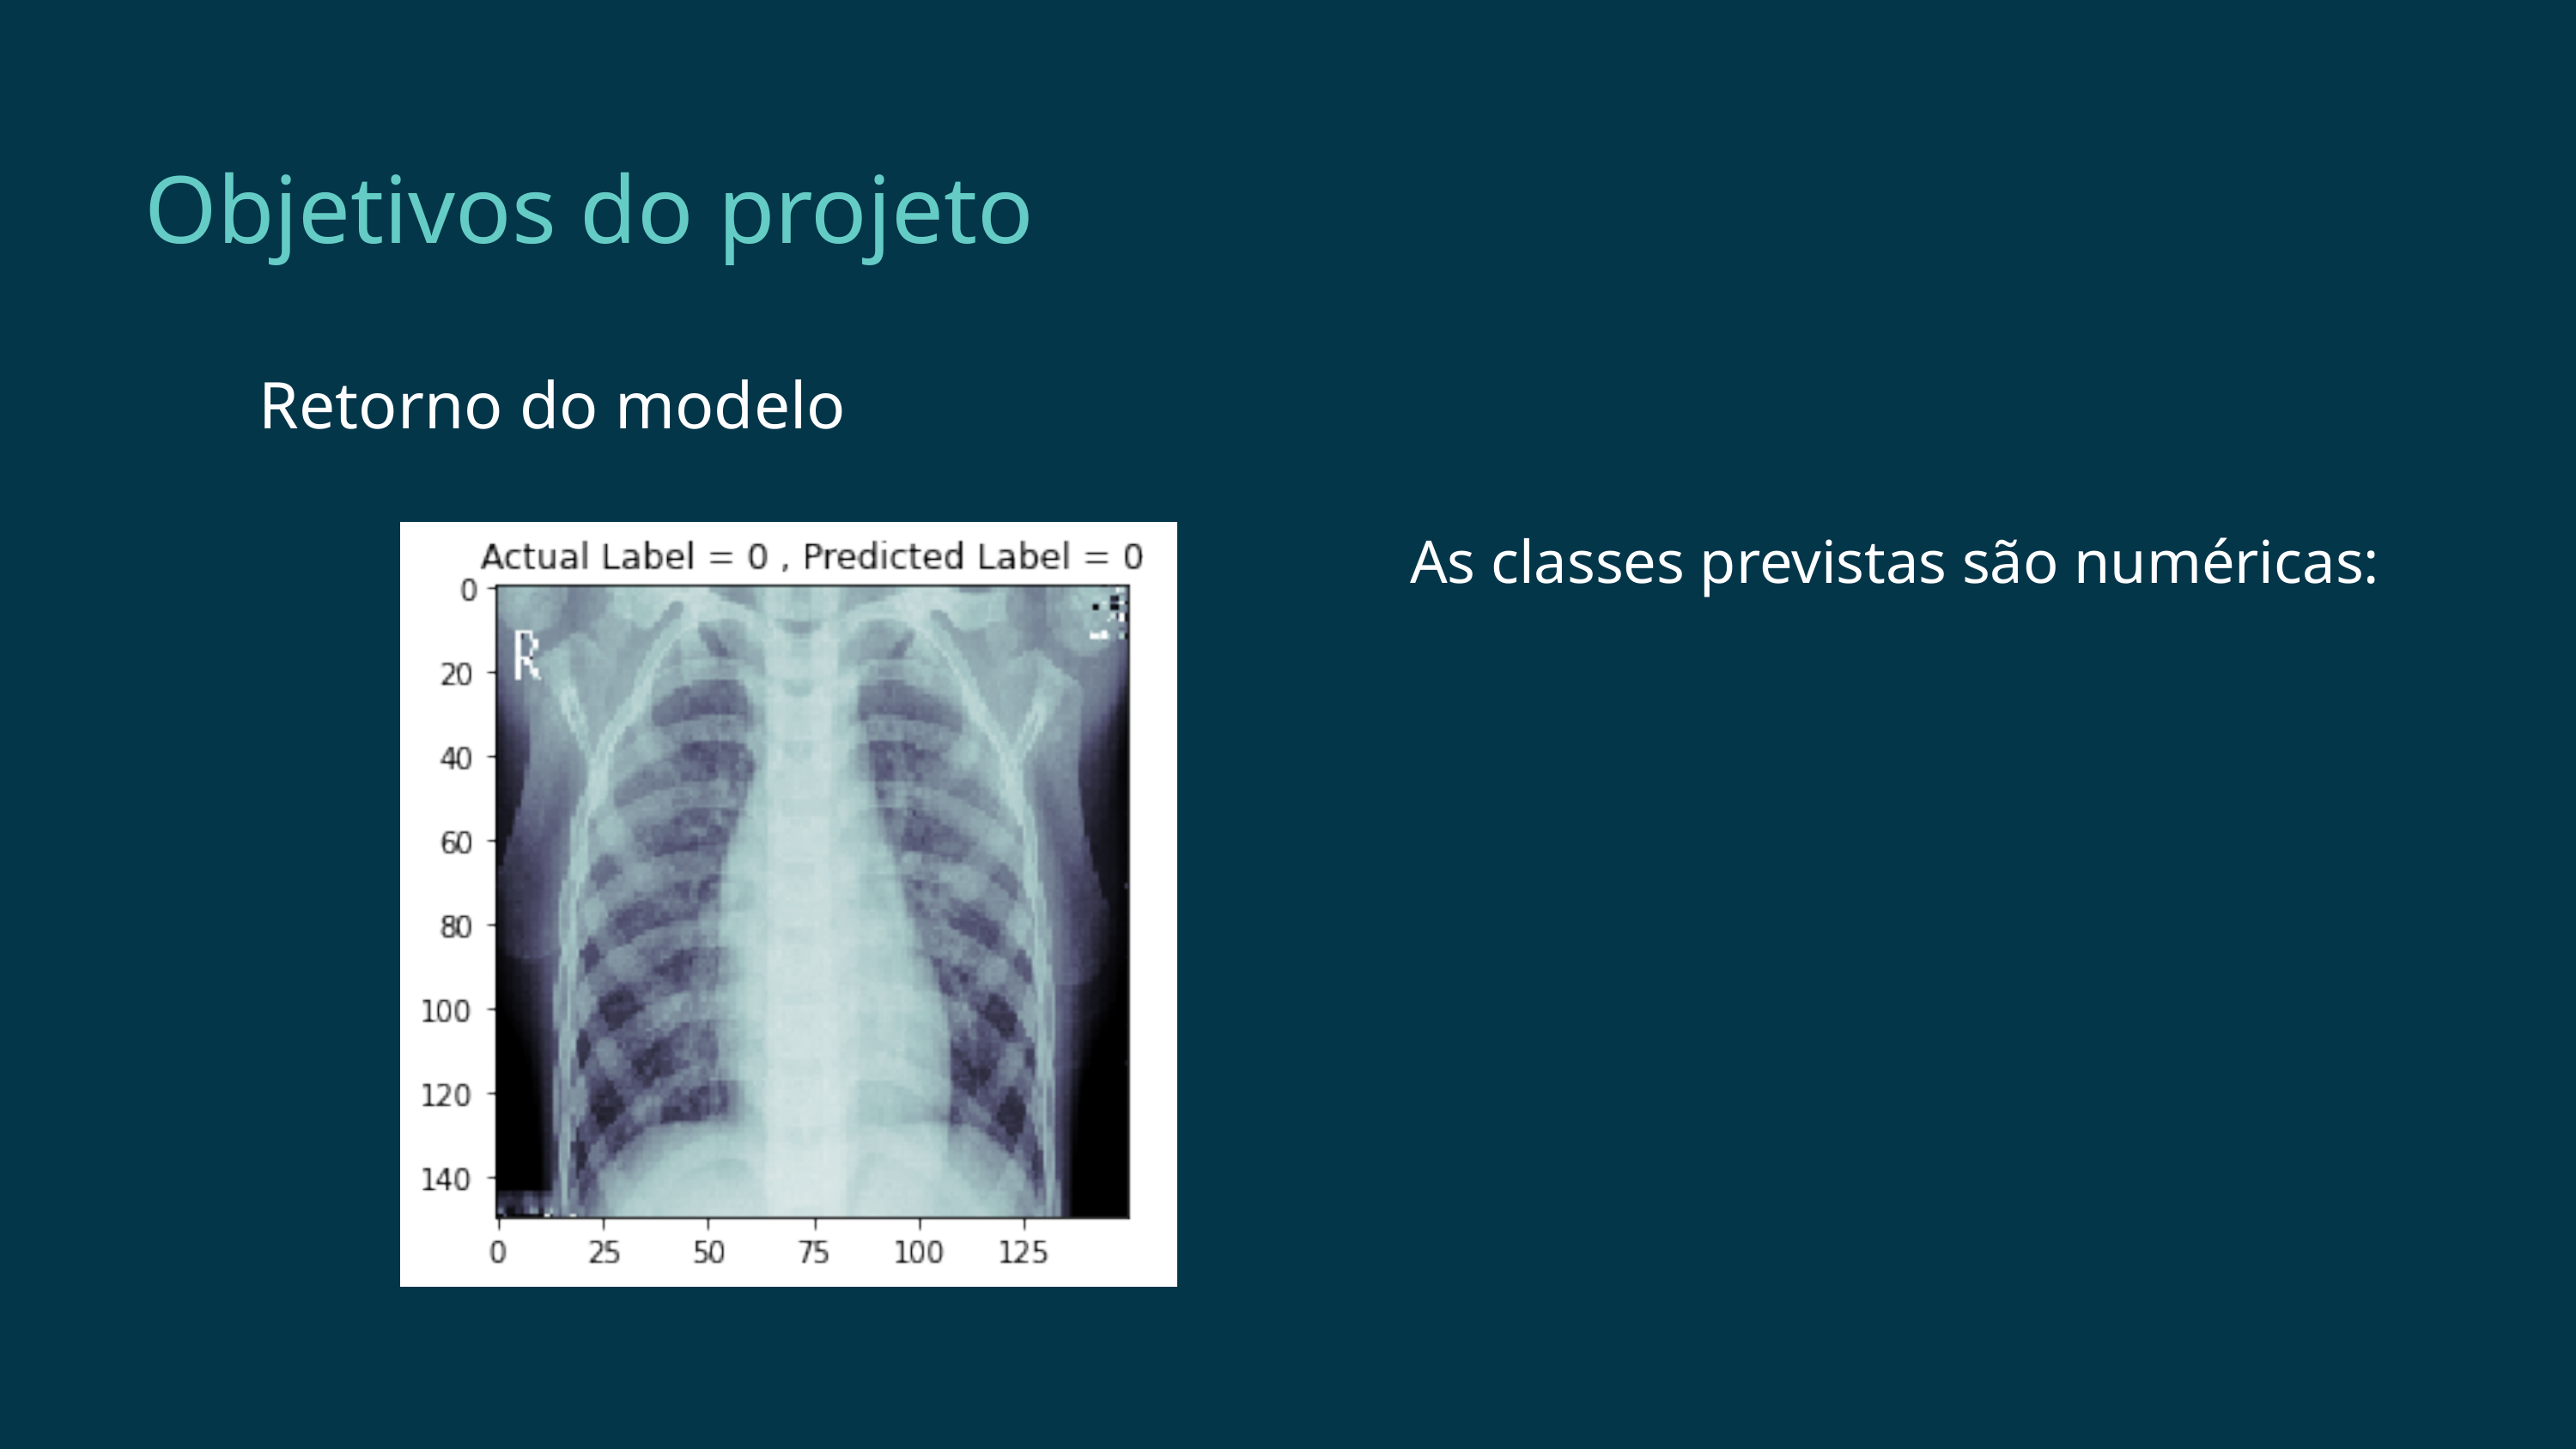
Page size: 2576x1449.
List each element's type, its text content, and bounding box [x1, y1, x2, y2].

text_box As classes previstas são numéricas: [1394, 512, 2396, 595]
text_box Retorno do modelo [258, 351, 872, 442]
text_box Objetivos do projeto [144, 131, 1144, 262]
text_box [399, 521, 1178, 1288]
